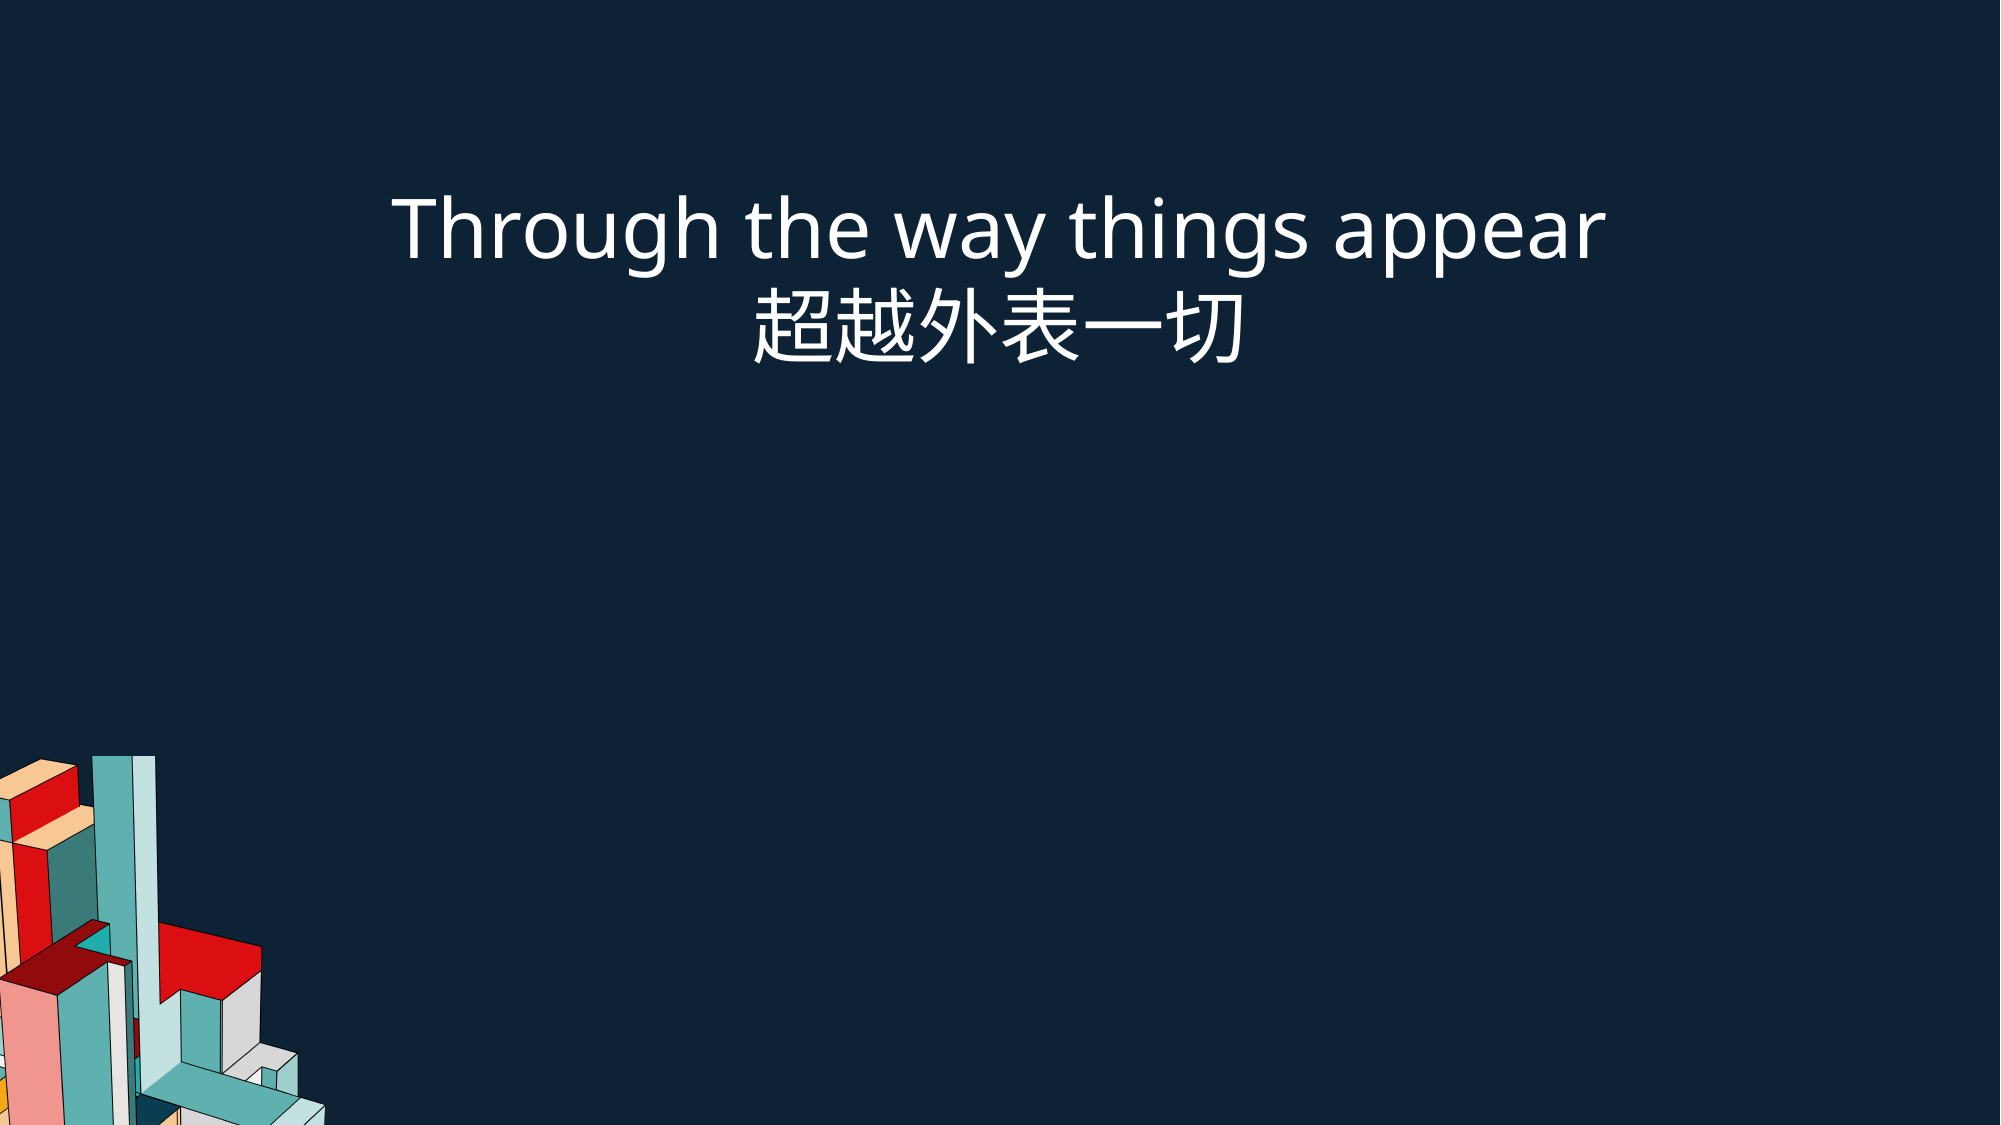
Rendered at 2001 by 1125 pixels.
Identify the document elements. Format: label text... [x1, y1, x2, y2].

picture [0, 756, 326, 1125]
text_box Through the way things appear 超越外表一切 [99, 168, 1900, 382]
